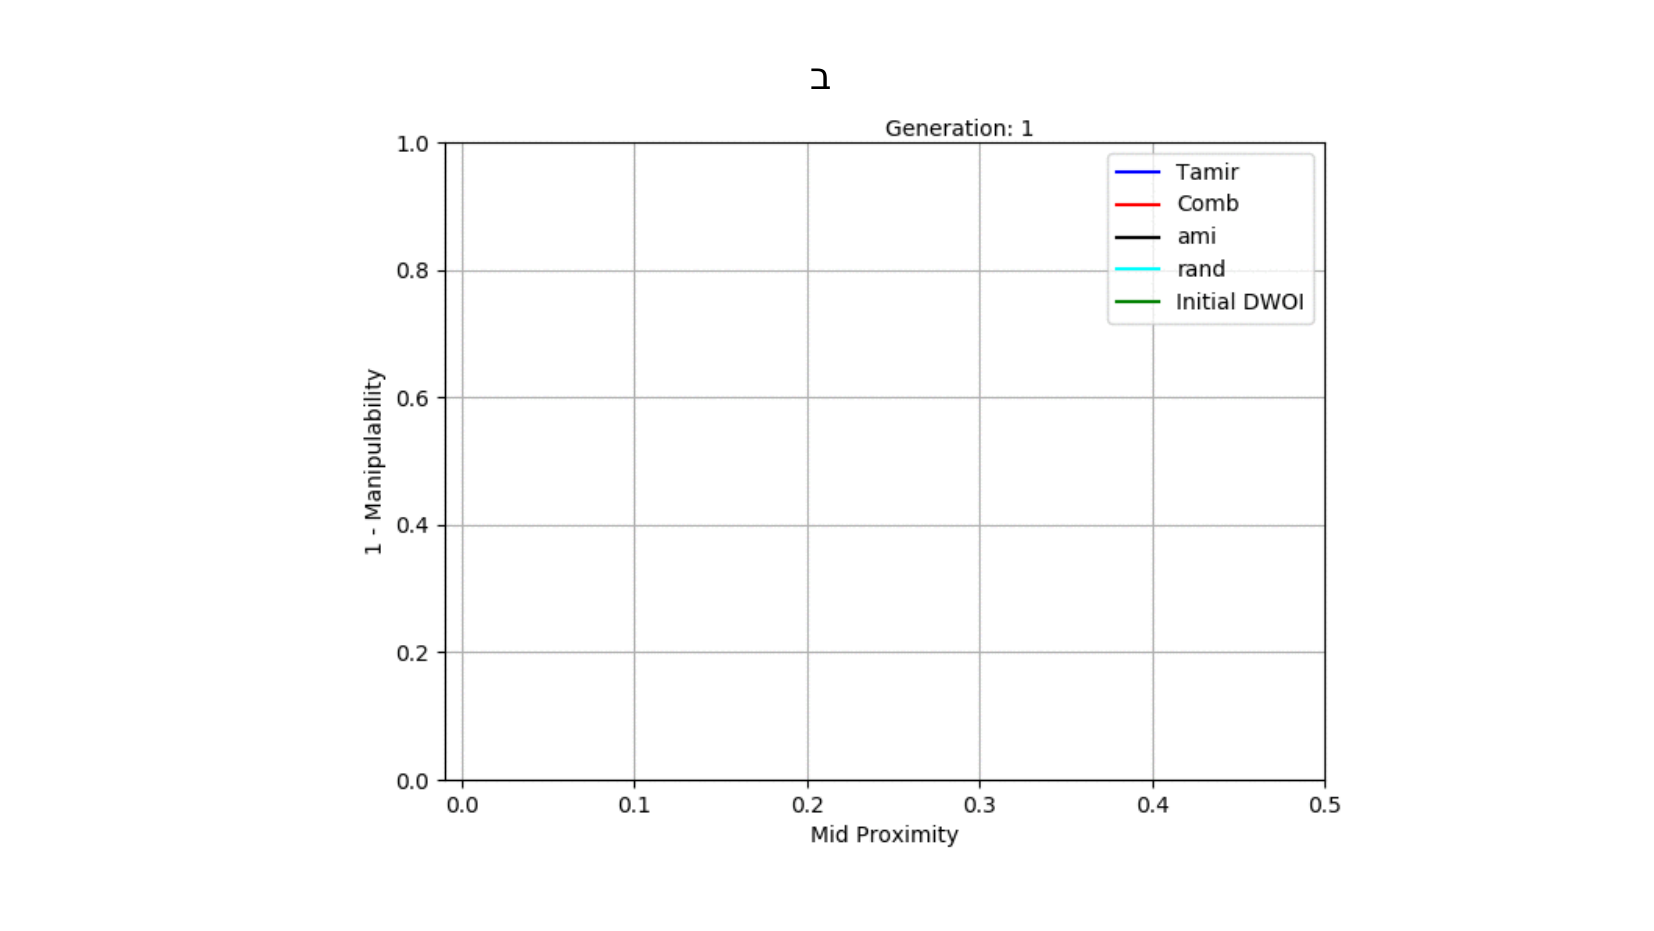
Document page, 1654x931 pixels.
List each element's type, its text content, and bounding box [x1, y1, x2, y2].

text_box ב2 [794, 44, 868, 103]
picture [344, 104, 1346, 856]
